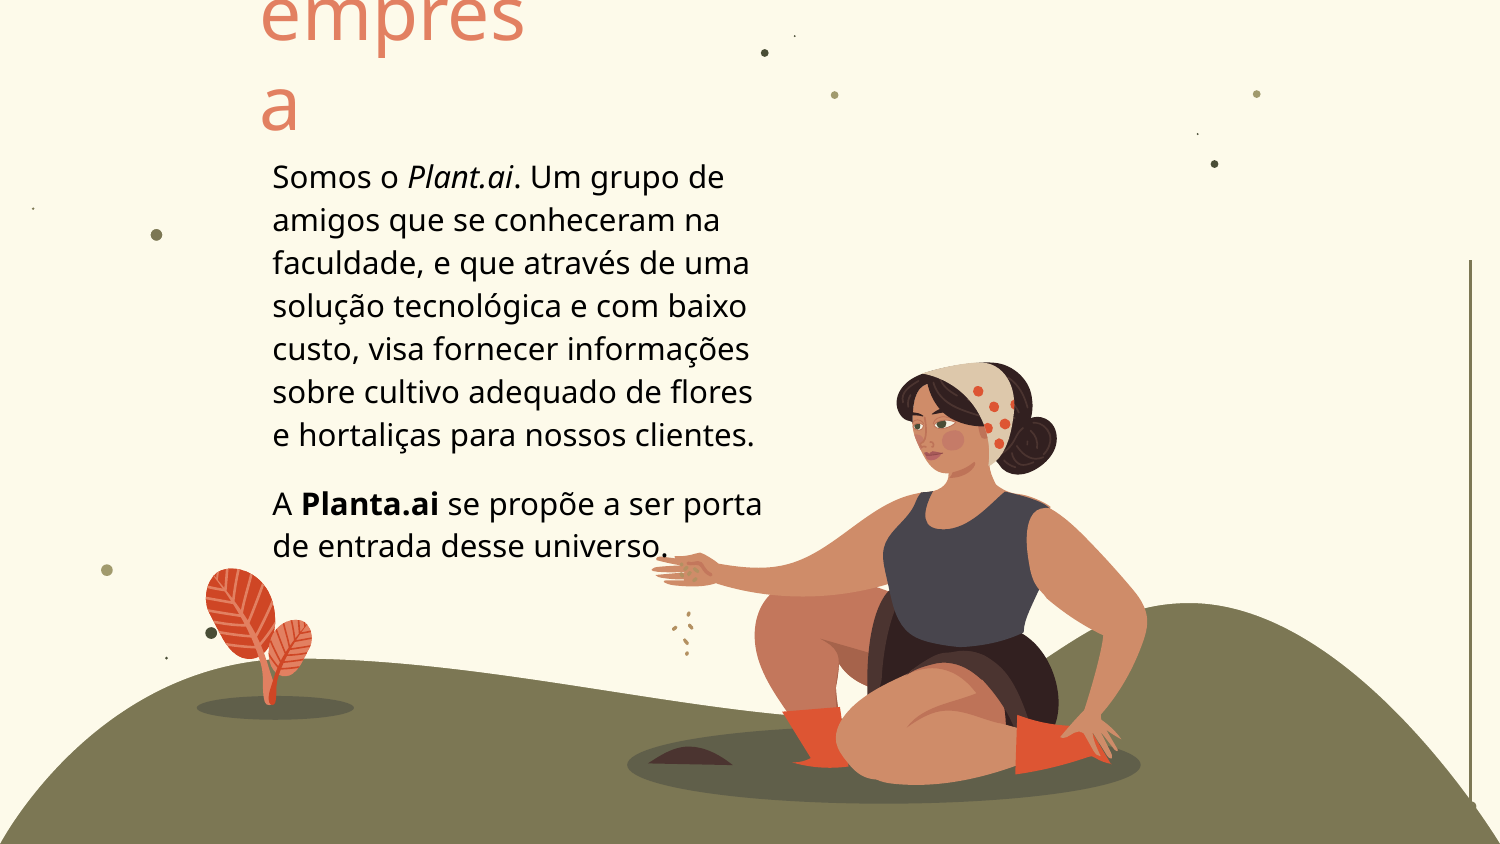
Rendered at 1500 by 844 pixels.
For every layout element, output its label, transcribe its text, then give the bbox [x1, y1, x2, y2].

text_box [626, 362, 1149, 804]
title A empresa [244, 79, 578, 136]
slide_number ‹#› [1403, 779, 1494, 844]
text_box Somos o Plant.ai. Um grupo de amigos que se conheceram na faculdade, e que através de uma solução tecnológica e com baixo custo, visa fornecer informações sobre cultivo adequado de flores e hortaliças para nossos clientes. A Planta.ai se propõe a ser porta de entrada desse universo. [182, 136, 780, 650]
